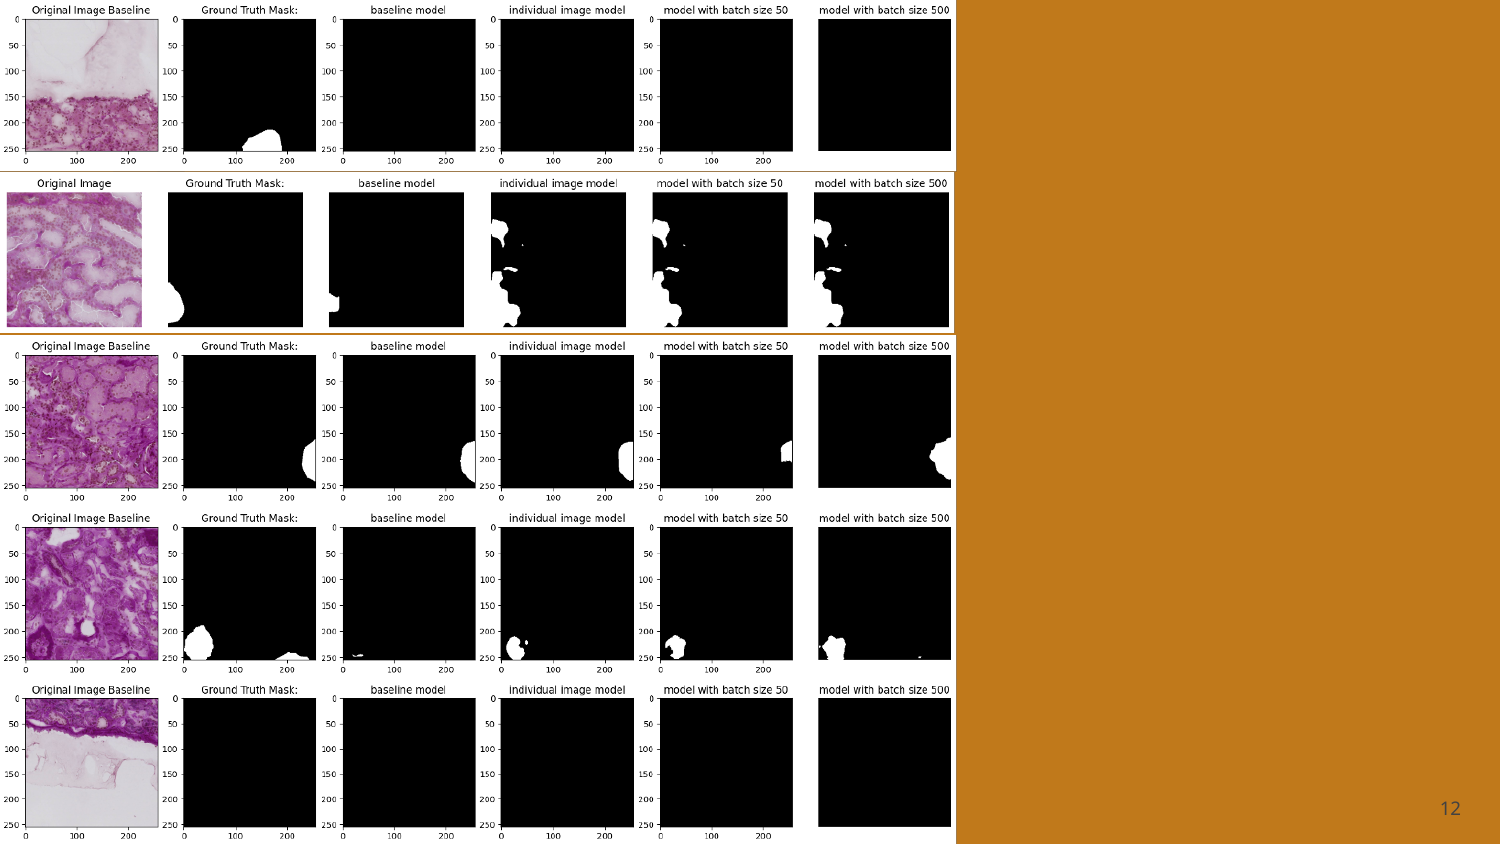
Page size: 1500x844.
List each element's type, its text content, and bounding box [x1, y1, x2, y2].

slide_number ‹#› [1386, 777, 1477, 842]
picture [0, 0, 957, 333]
picture [0, 335, 957, 844]
